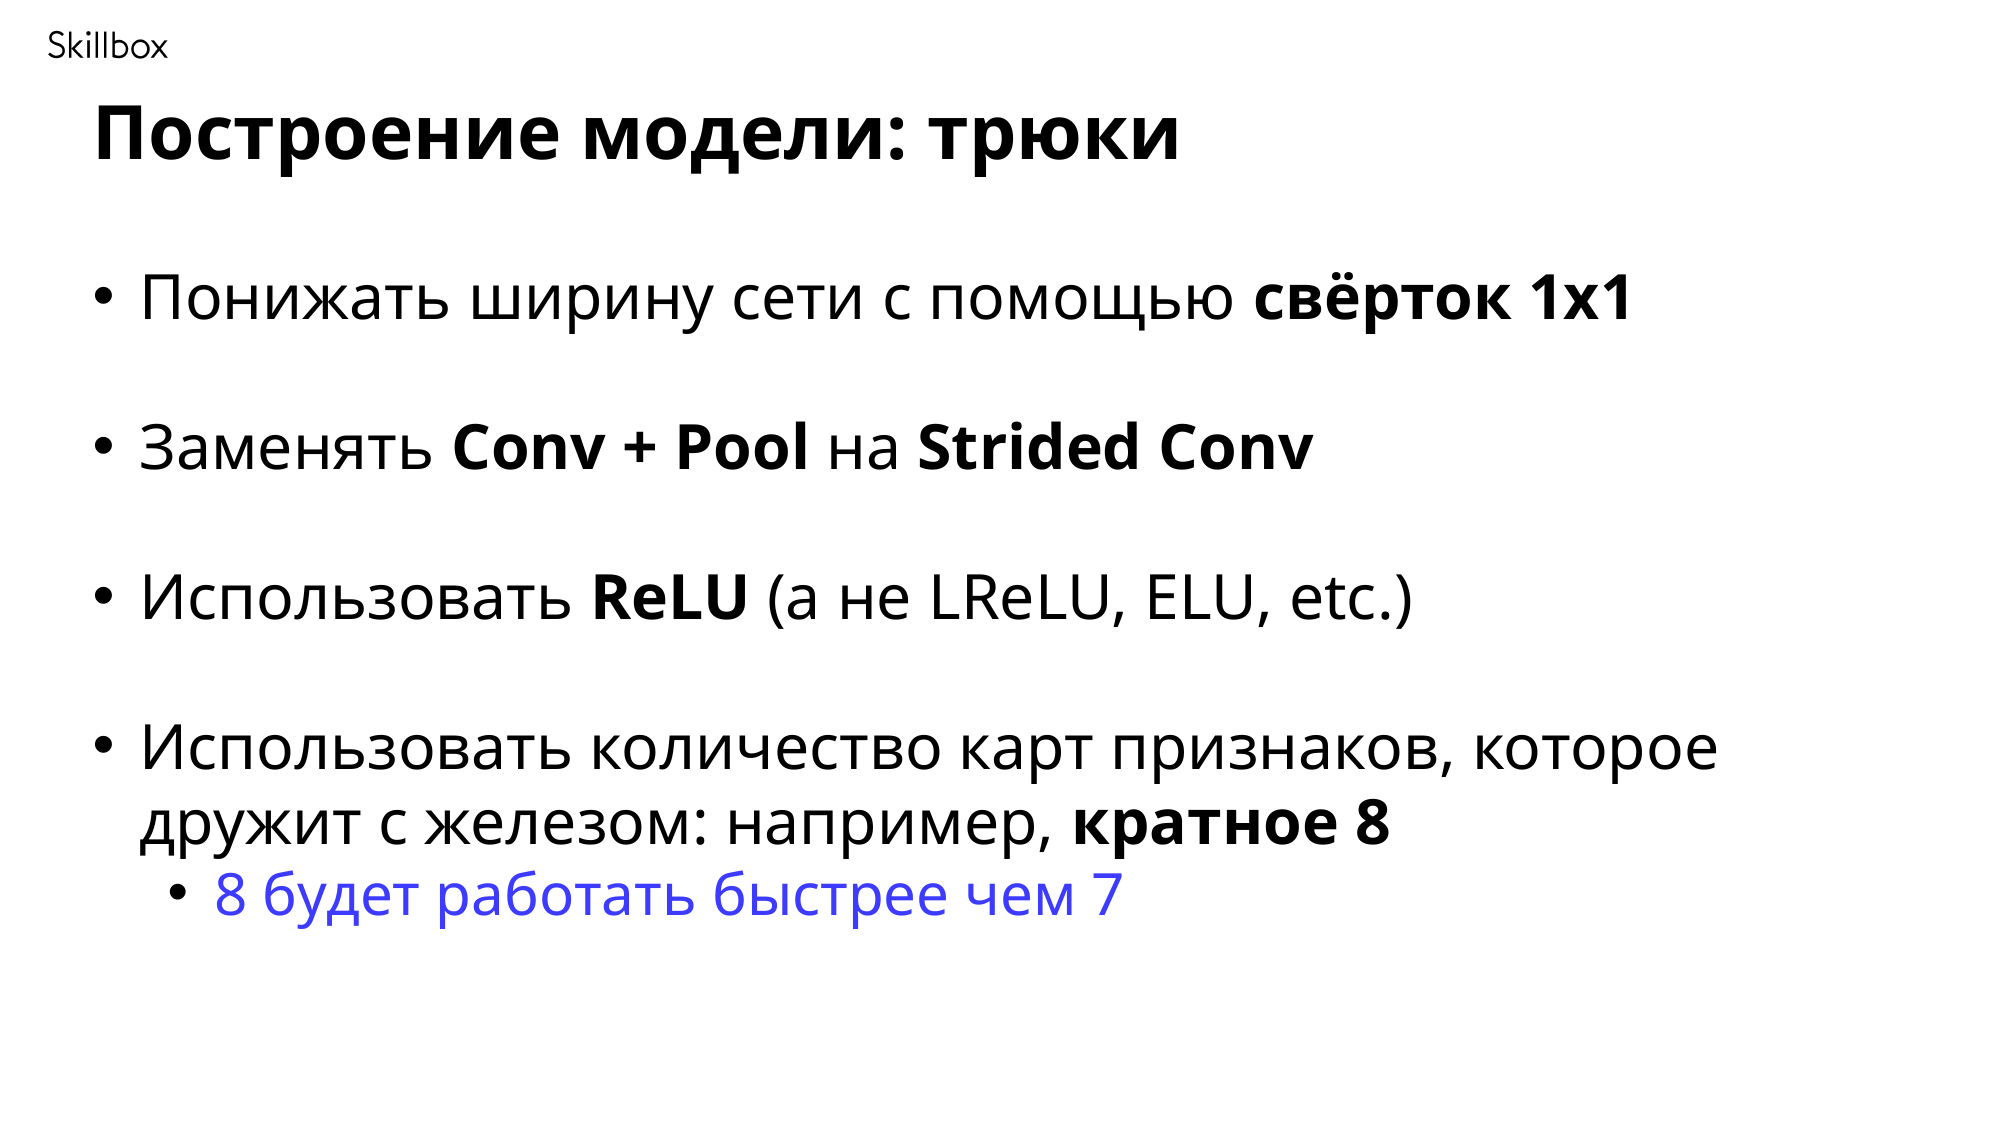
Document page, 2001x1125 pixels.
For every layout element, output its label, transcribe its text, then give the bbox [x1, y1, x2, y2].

text_box Понижать ширину сети с помощью свёрток 1x1 Заменять Conv + Pool на Strided Conv Использовать ReLU (а не LReLU, ELU, etc.) Использовать количество карт признаков, которое дружит с железом: например, кратное 8 8 будет работать быстрее чем 7 [77, 249, 1953, 934]
picture [48, 30, 168, 59]
text_box Построение модели: трюки [77, 81, 1982, 190]
